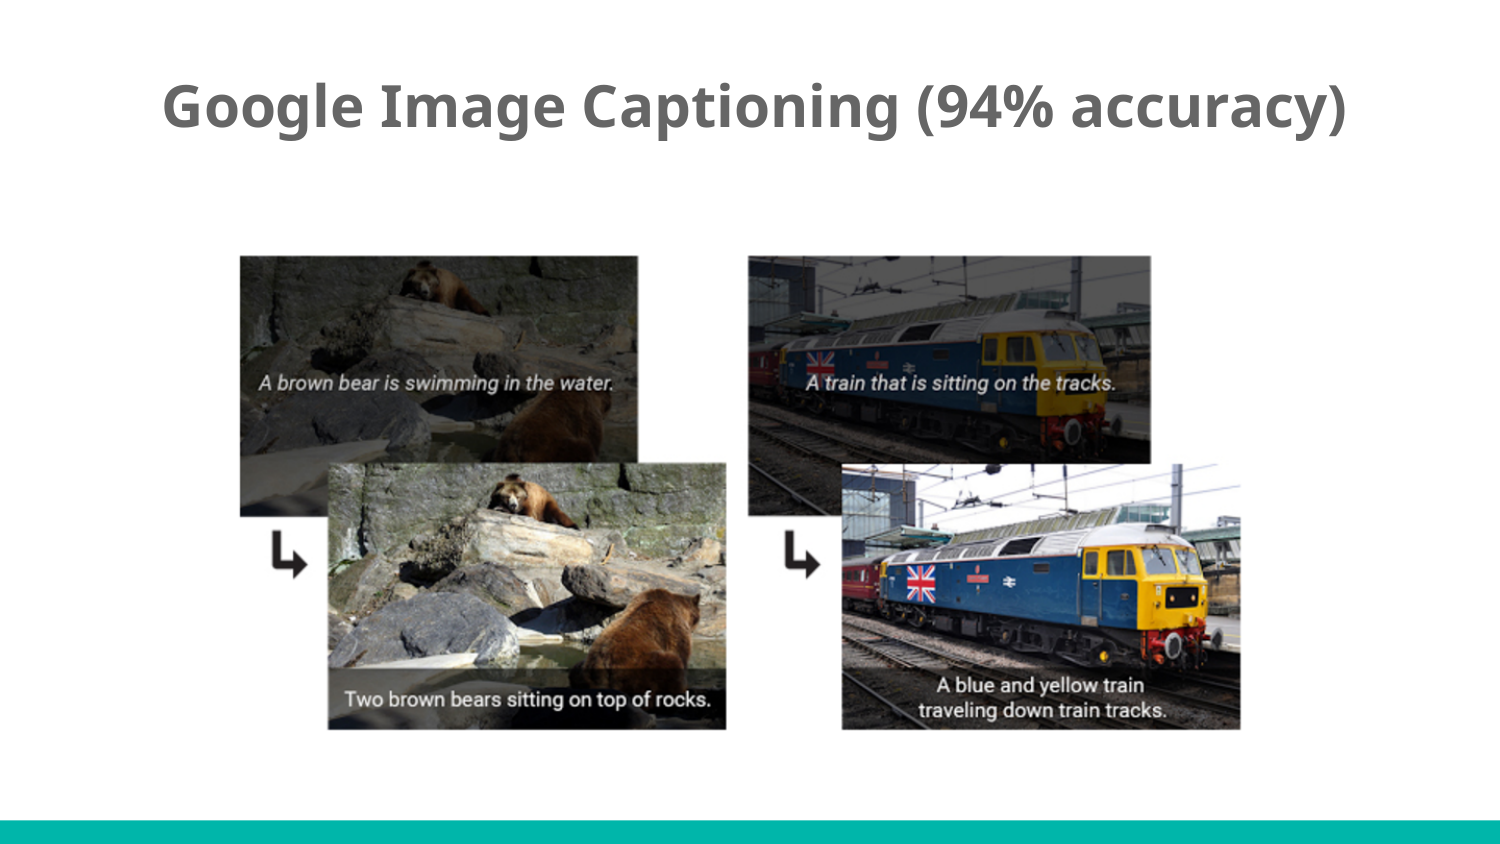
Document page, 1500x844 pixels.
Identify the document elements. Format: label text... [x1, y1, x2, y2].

title Google Image Captioning (94% accuracy) [79, 33, 1430, 175]
picture [147, 152, 1312, 812]
